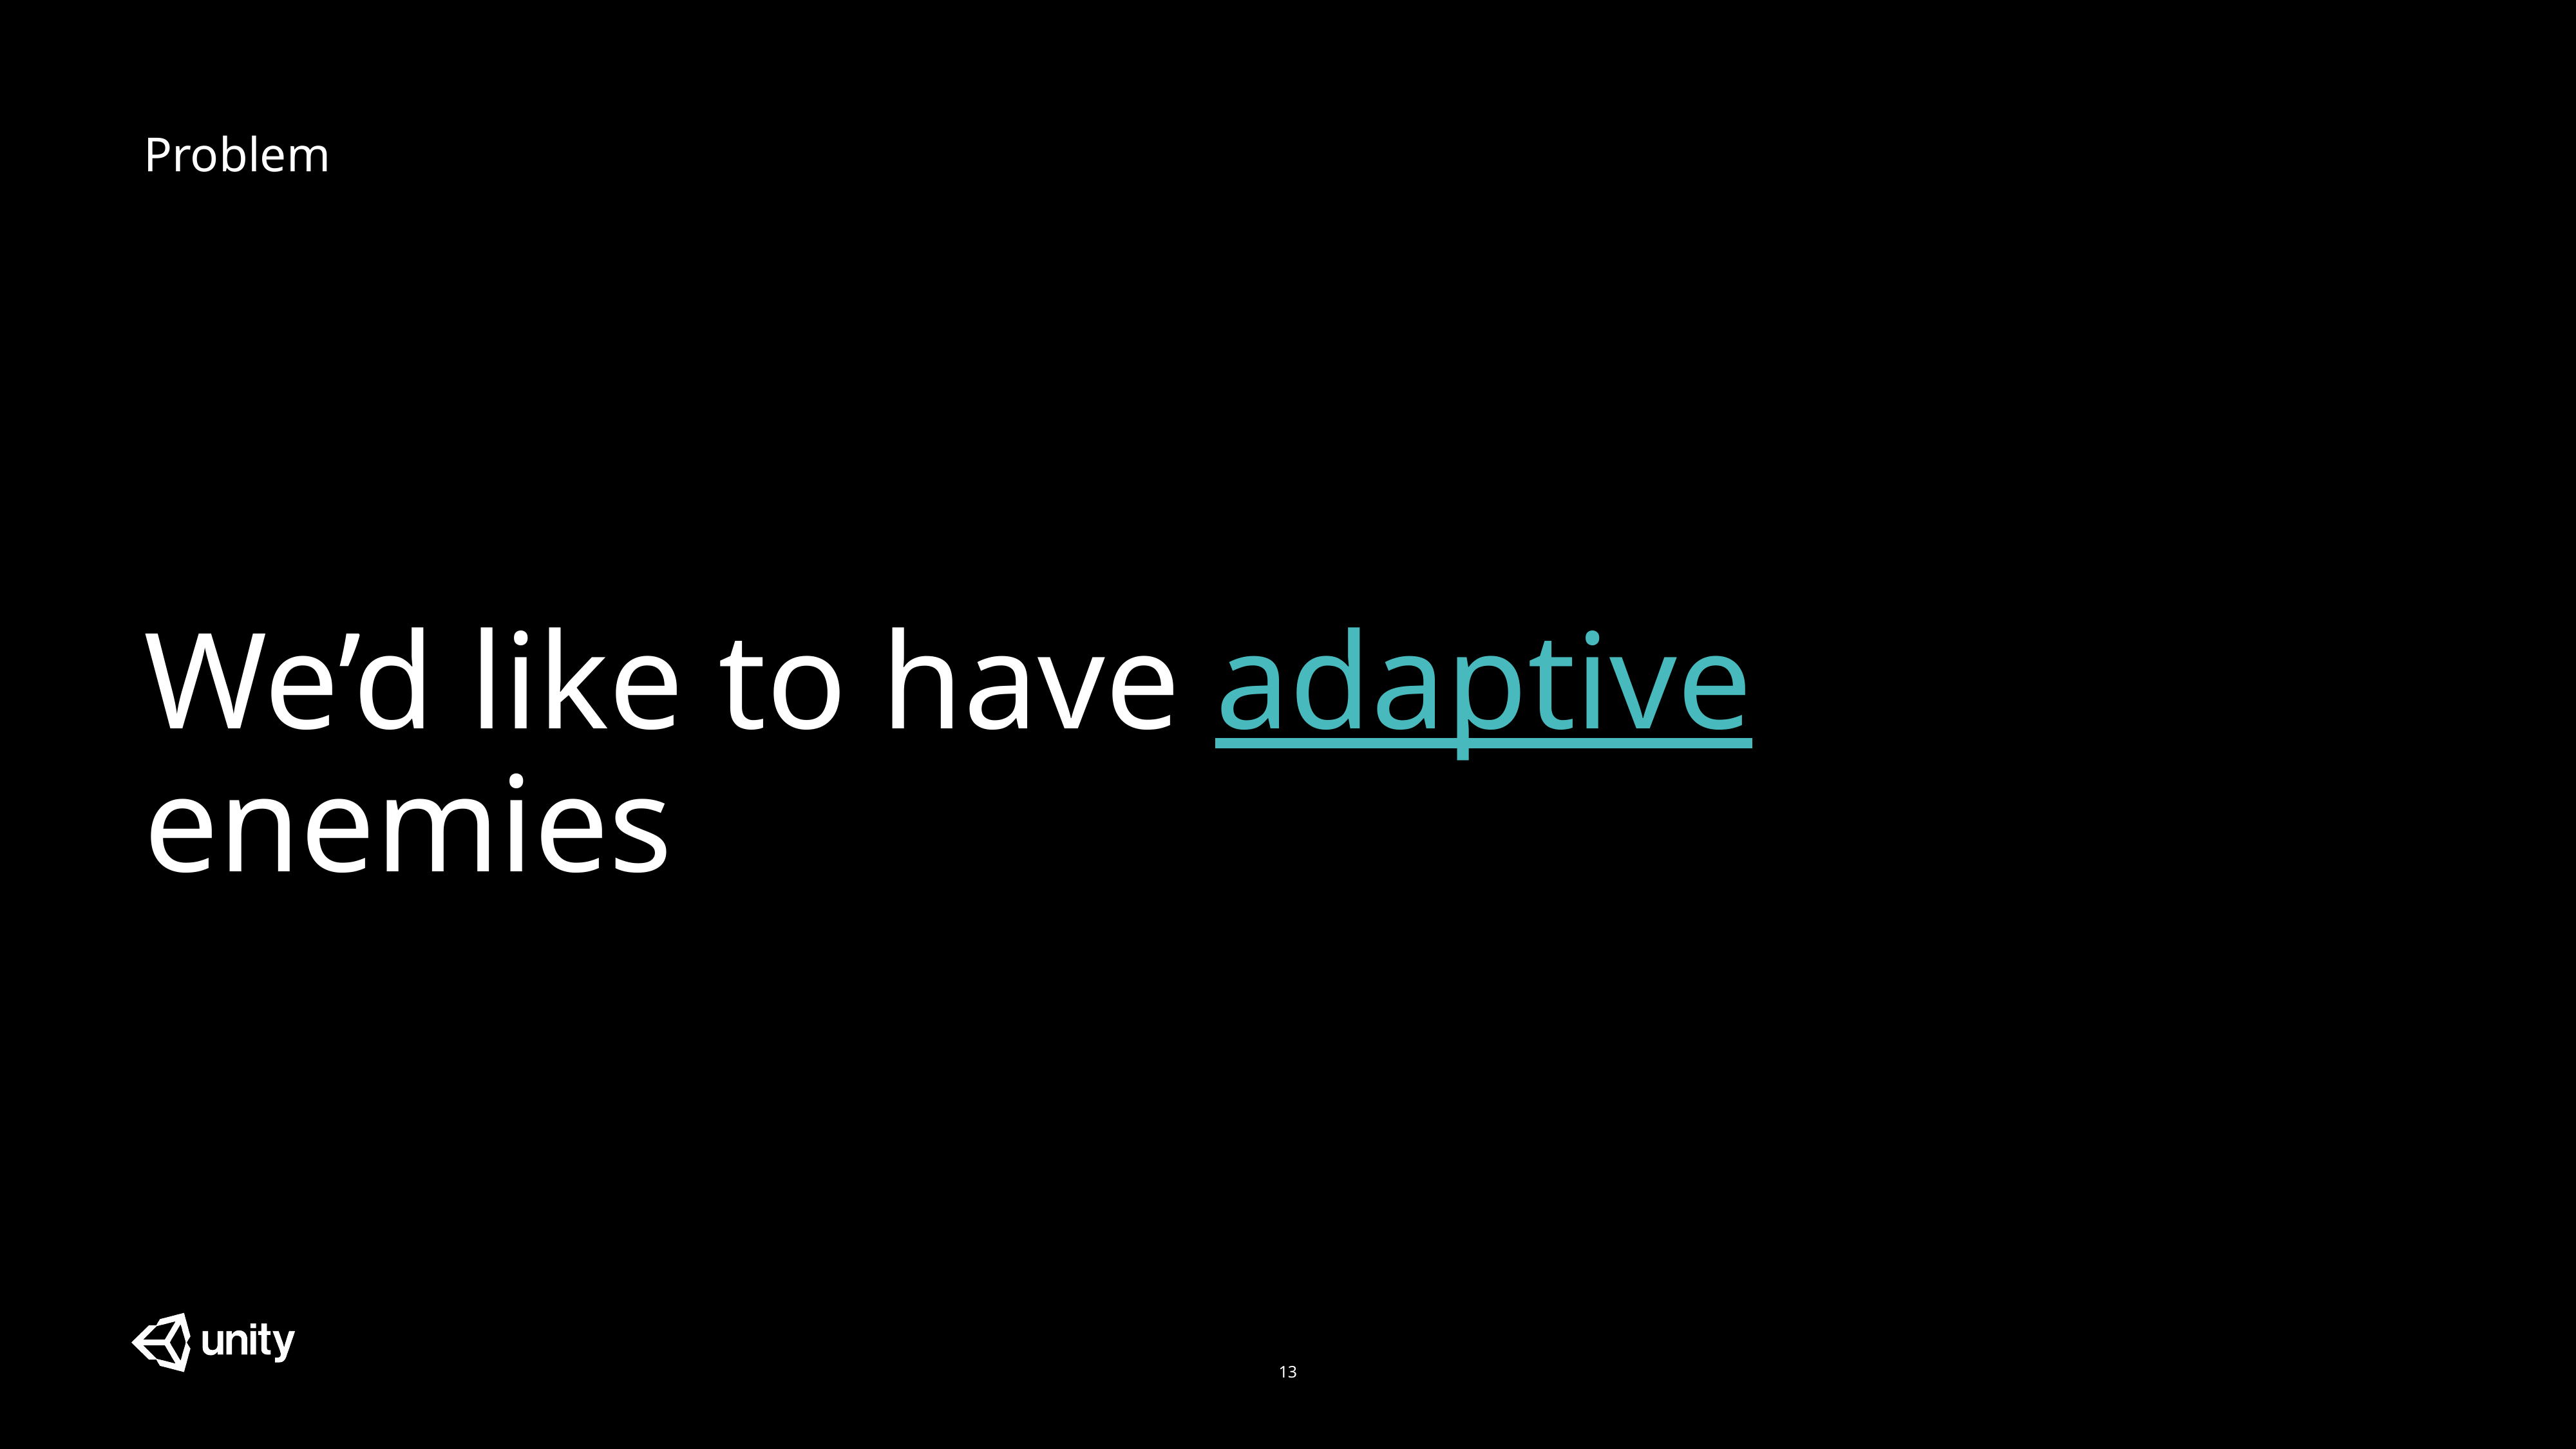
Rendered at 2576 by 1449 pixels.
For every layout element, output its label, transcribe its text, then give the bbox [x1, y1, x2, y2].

picture [101, 1283, 325, 1402]
text_box We’d like to have adaptive enemies [134, 604, 2153, 1249]
slide_number 13 [1211, 1338, 1365, 1449]
text_box Problem [134, 121, 1576, 450]
